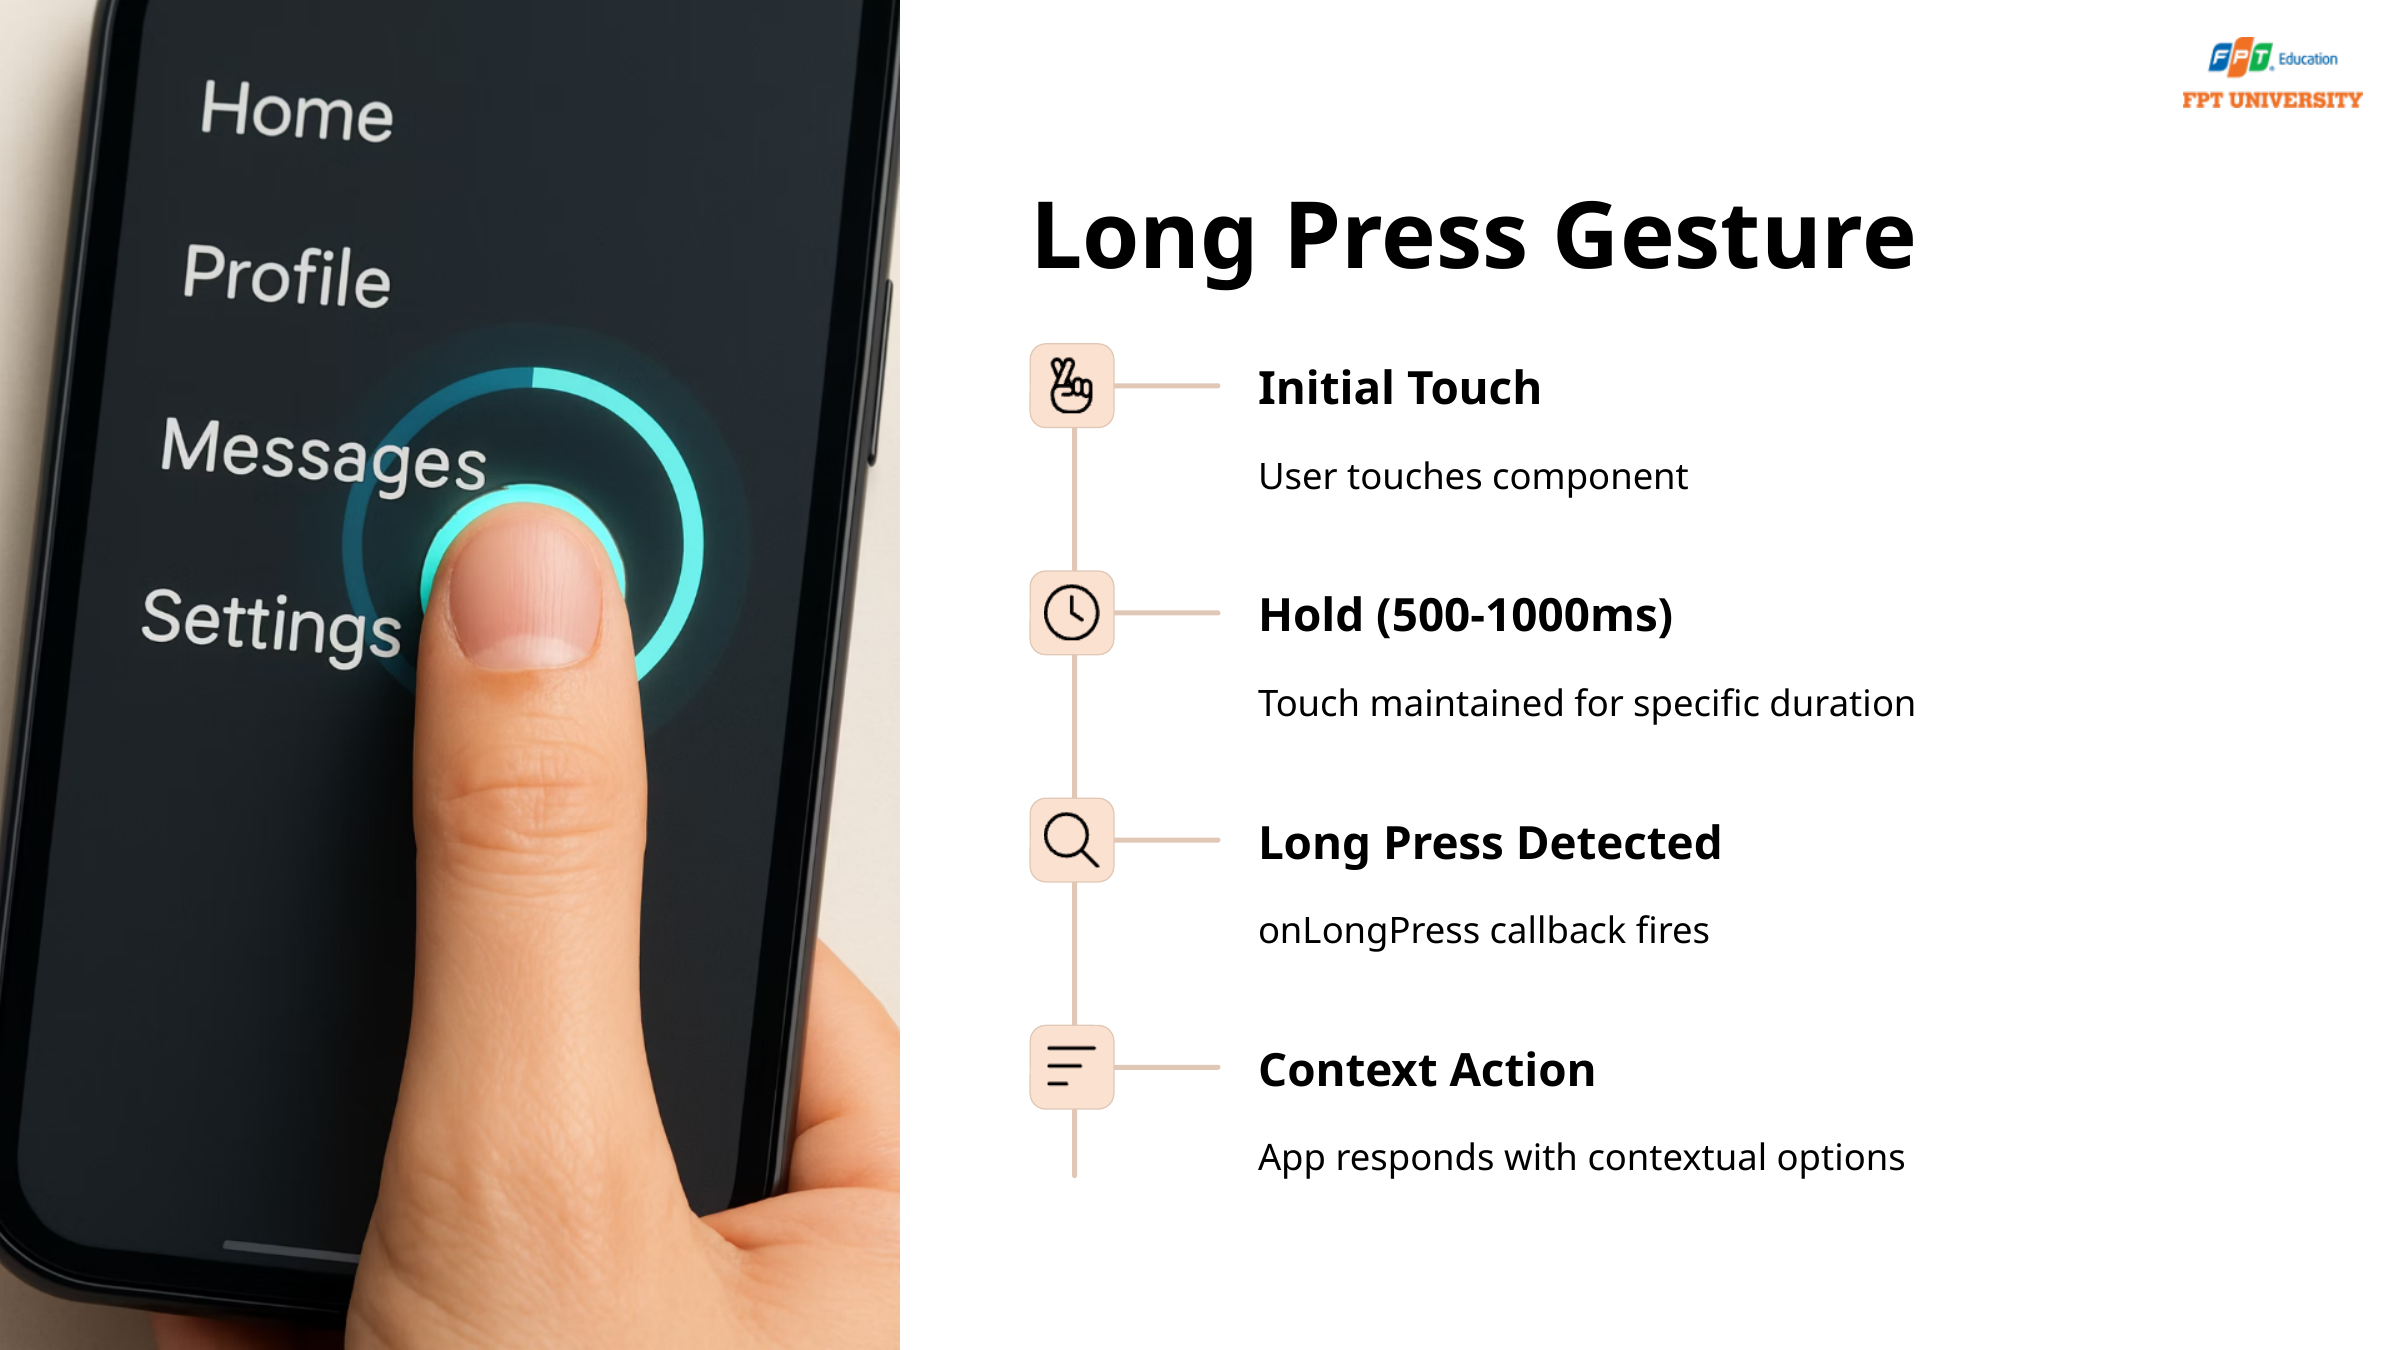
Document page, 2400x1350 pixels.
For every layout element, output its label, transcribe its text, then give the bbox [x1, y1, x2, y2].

text_box [1030, 570, 1114, 655]
text_box [1072, 655, 1078, 798]
picture [1044, 805, 1100, 875]
text_box Long Press Detected [1258, 810, 1728, 869]
text_box App responds with contextual options [1258, 1118, 2270, 1179]
text_box [1114, 837, 1221, 843]
picture [2182, 37, 2363, 108]
text_box Initial Touch [1258, 356, 1724, 415]
picture [0, 0, 900, 1350]
text_box Context Action [1258, 1038, 1724, 1097]
text_box Long Press Gesture [1030, 171, 1961, 289]
text_box Touch maintained for specific duration [1258, 664, 2270, 724]
picture [1044, 577, 1100, 648]
text_box [1114, 1064, 1221, 1070]
text_box [1114, 610, 1221, 616]
text_box [1030, 798, 1114, 882]
text_box onLongPress callback fires [1258, 891, 2270, 951]
text_box [1030, 343, 1114, 428]
text_box [1114, 383, 1221, 389]
text_box [1072, 1110, 1078, 1179]
picture [1044, 1032, 1100, 1103]
text_box User touches component [1258, 437, 2270, 497]
text_box [1072, 882, 1078, 1025]
text_box Hold (500-1000ms) [1258, 583, 1724, 642]
text_box [1072, 428, 1078, 570]
picture [1044, 350, 1100, 421]
text_box [1030, 1025, 1114, 1110]
